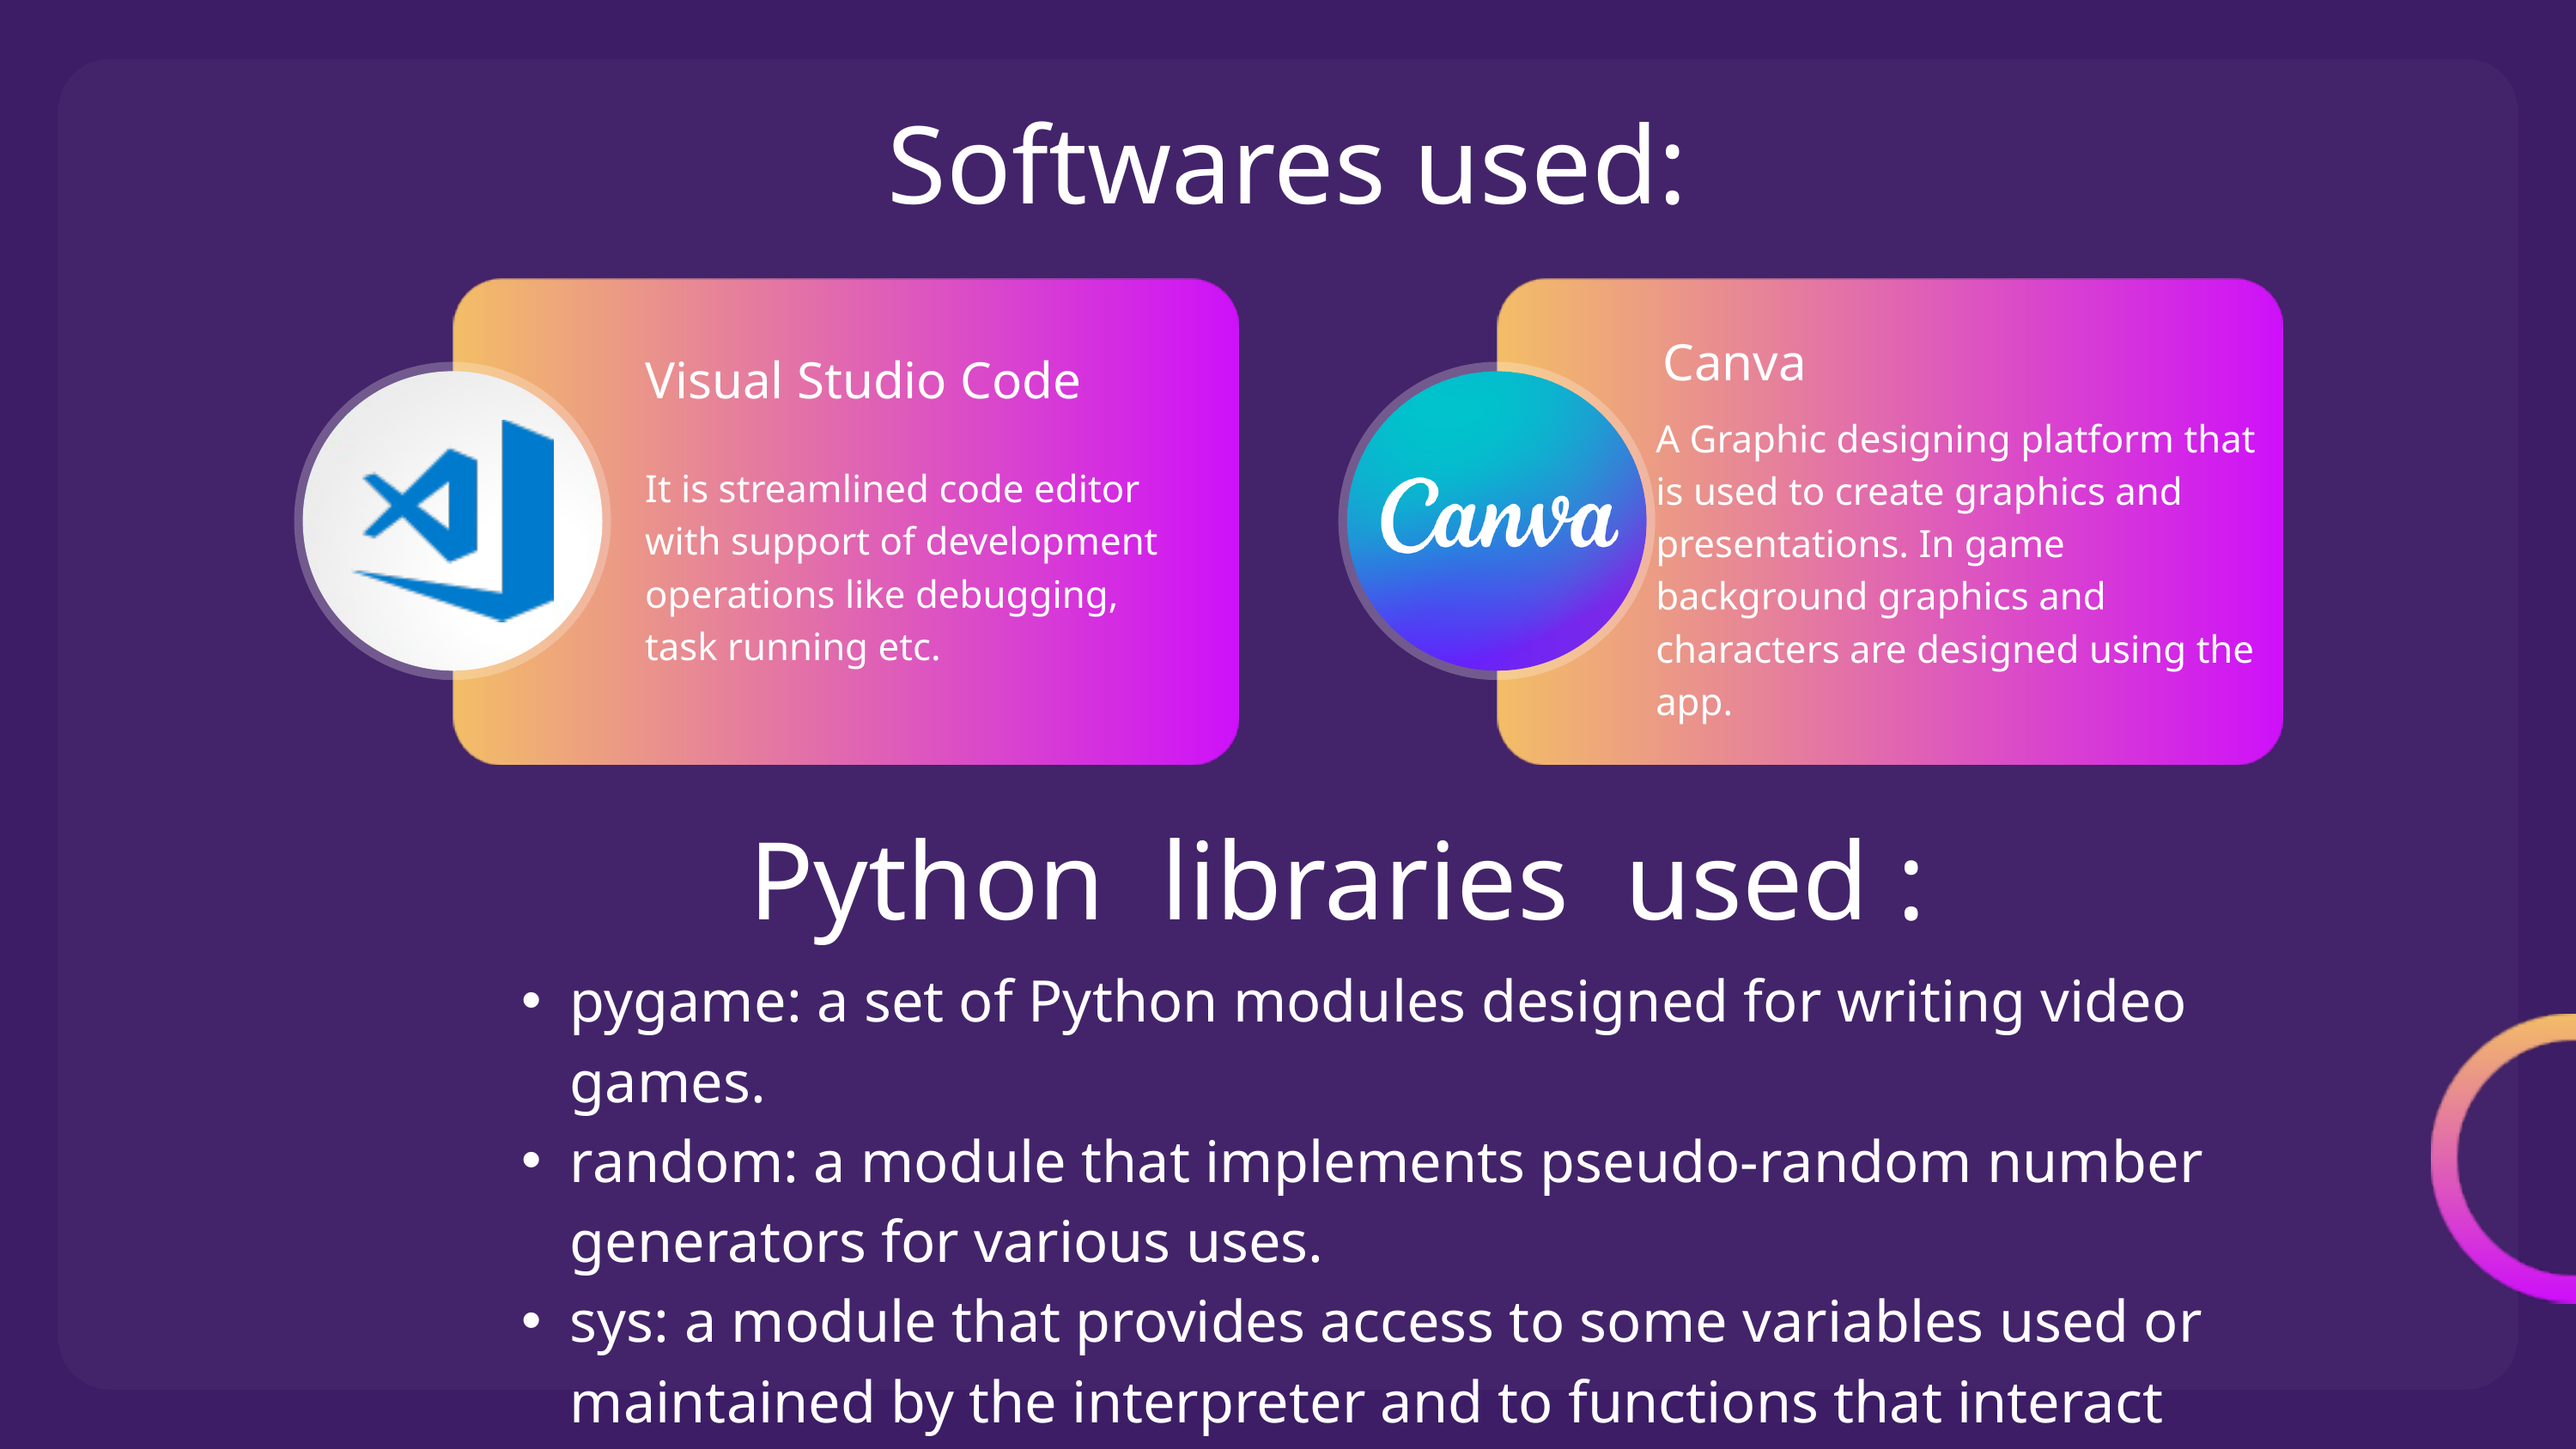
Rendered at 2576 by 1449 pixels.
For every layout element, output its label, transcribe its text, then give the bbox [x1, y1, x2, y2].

text_box pygame: a set of Python modules designed for writing video games. random: a module that implements pseudo-random number generators for various uses. sys: a module that provides access to some variables used or maintained by the interpreter and to functions that interact strongly with the interpreter. [472, 1399, 2222, 1449]
picture [2431, 1014, 2576, 1304]
picture [1645, 128, 2134, 914]
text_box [58, 58, 2518, 1391]
picture [601, 128, 1090, 914]
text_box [1337, 361, 1656, 681]
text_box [293, 361, 612, 681]
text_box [1346, 371, 1647, 671]
